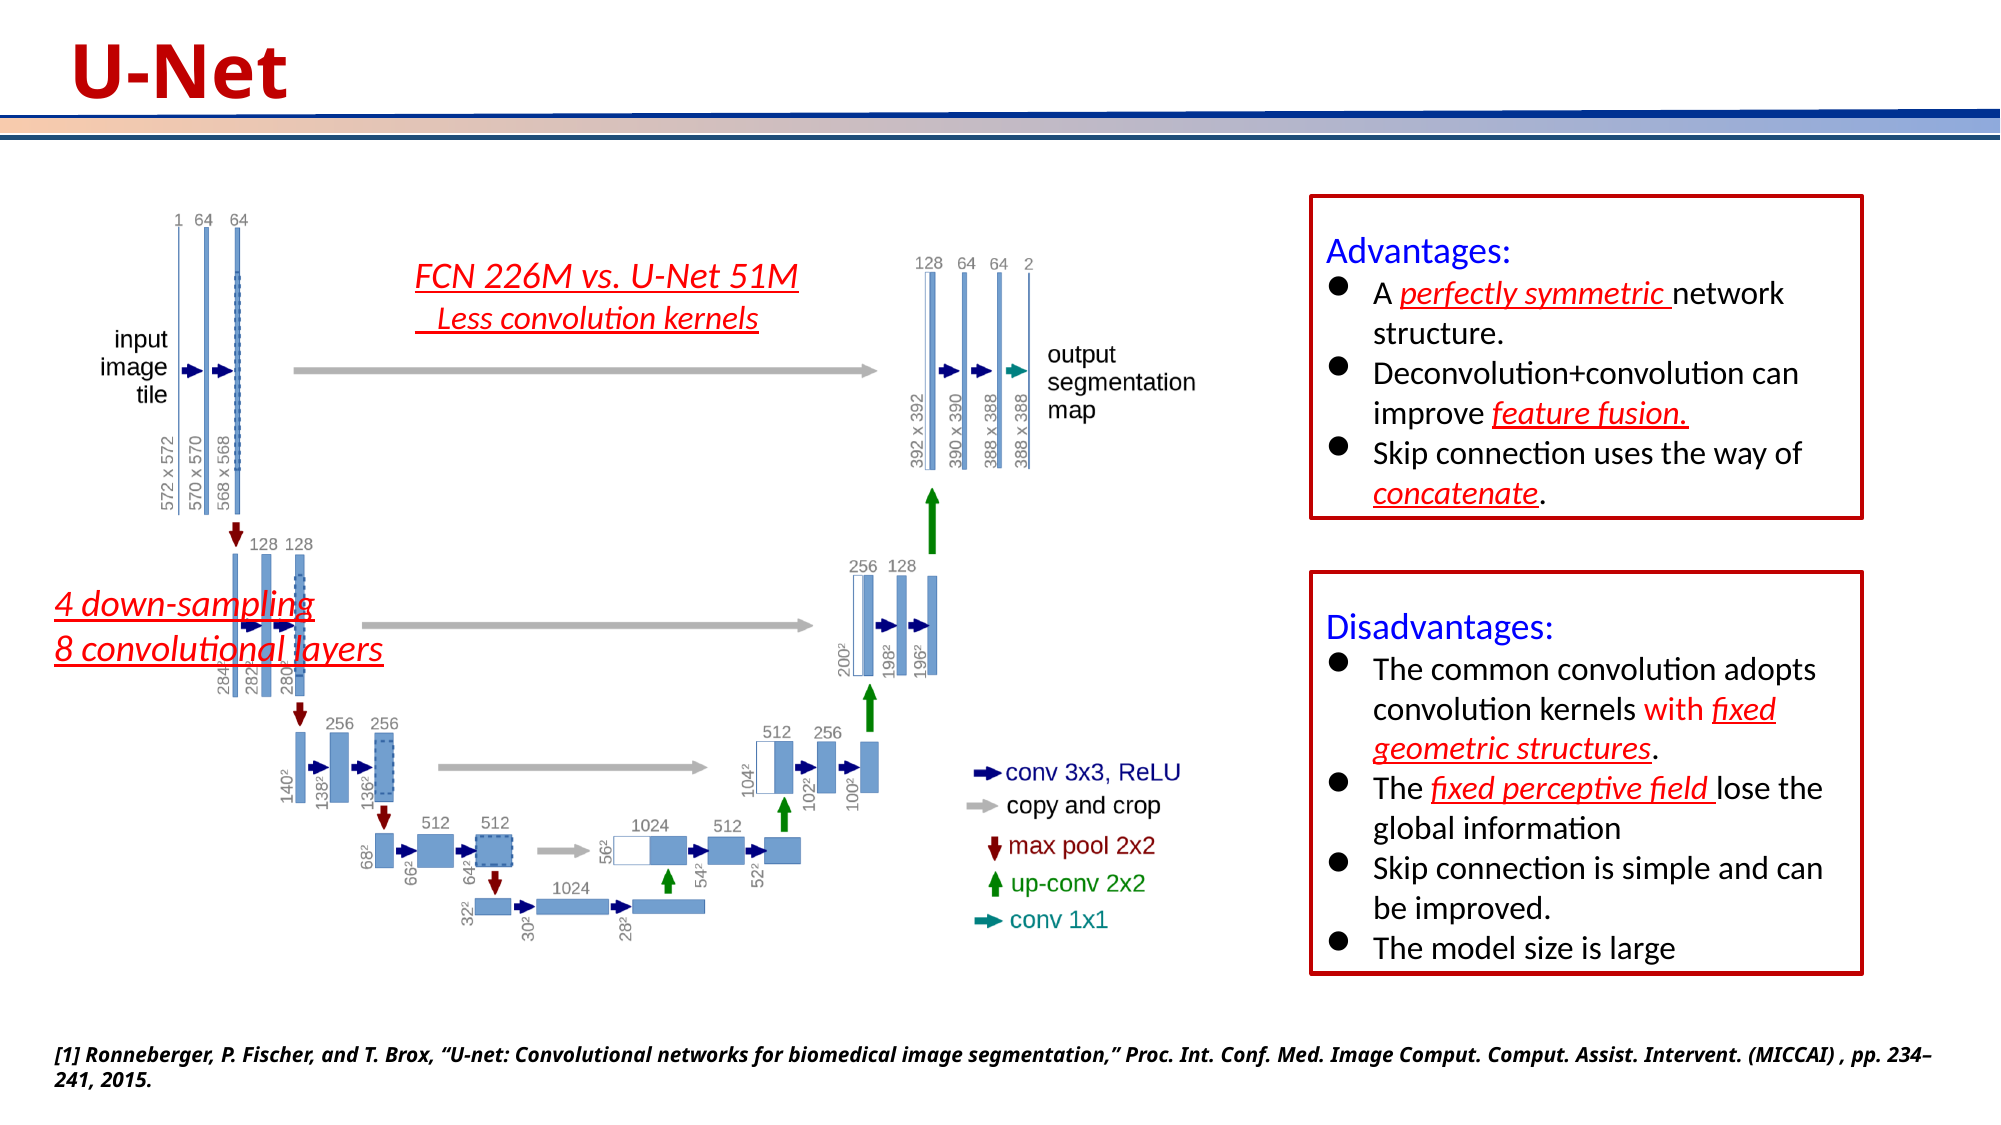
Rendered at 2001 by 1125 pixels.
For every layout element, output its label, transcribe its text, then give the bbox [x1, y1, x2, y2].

text_box U-Net [55, 11, 1508, 138]
text_box Disadvantages: The common convolution adopts convolution kernels with fixed geometric structures. The fixed perceptive field lose the global information Skip connection is simple and can be improved. The model size is large [1311, 571, 1863, 974]
text_box [1] Ronneberger, P. Fischer, and T. Brox, “U-net: Convolutional networks for biomedical image segmentation,” Proc. Int. Conf. Med. Image Comput. Comput. Assist. Intervent. (MICCAI) , pp. 234–241, 2015. [40, 1034, 1984, 1099]
picture [100, 180, 1201, 945]
text_box 4 down-sampling 8 convolutional layers [39, 571, 100, 677]
text_box Advantages: A perfectly symmetric network structure. Deconvolution+convolution can improve feature fusion. Skip connection uses the way of concatenate. [1311, 196, 1863, 519]
